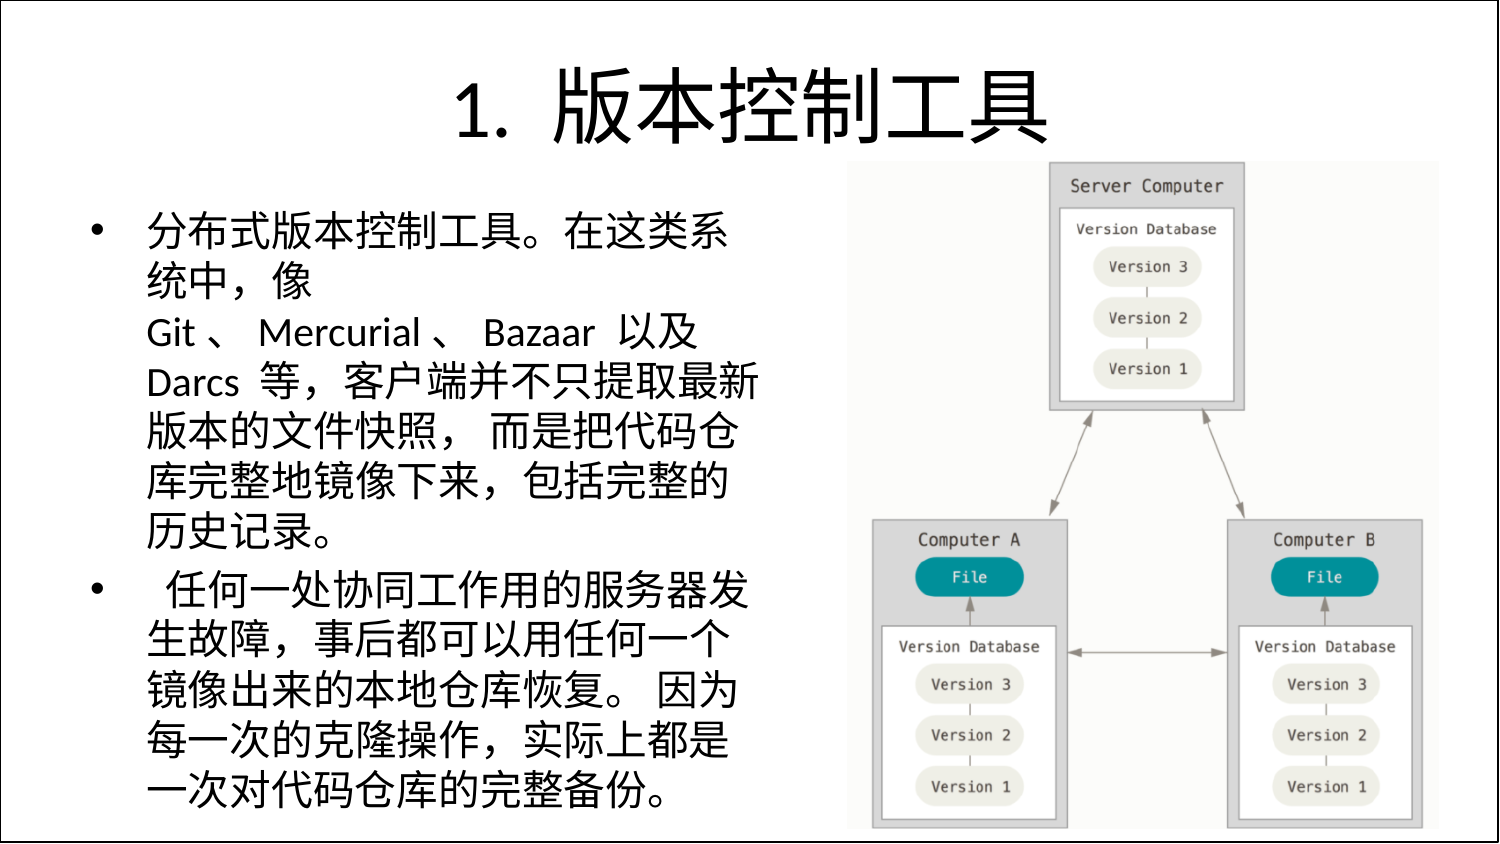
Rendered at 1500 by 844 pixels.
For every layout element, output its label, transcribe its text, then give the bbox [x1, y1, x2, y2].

picture [847, 161, 1439, 829]
title 1. 版本控制工具 [75, 33, 1425, 175]
list 分布式版本控制工具。在这类系统中，像 Git、Mercurial、Bazaar 以及 Darcs 等，客户端并不只提取最新版本的文件快照， 而是把代码仓库完整地镜像下来，包括完整的历史记录。 任何一处协同工作用的服务器发生故障，事后都可以用任何一个镜像出来的本地仓库恢复。 因为每一次的克隆操作，实际上都是一次对代码仓库的完整备份。 [75, 196, 786, 829]
